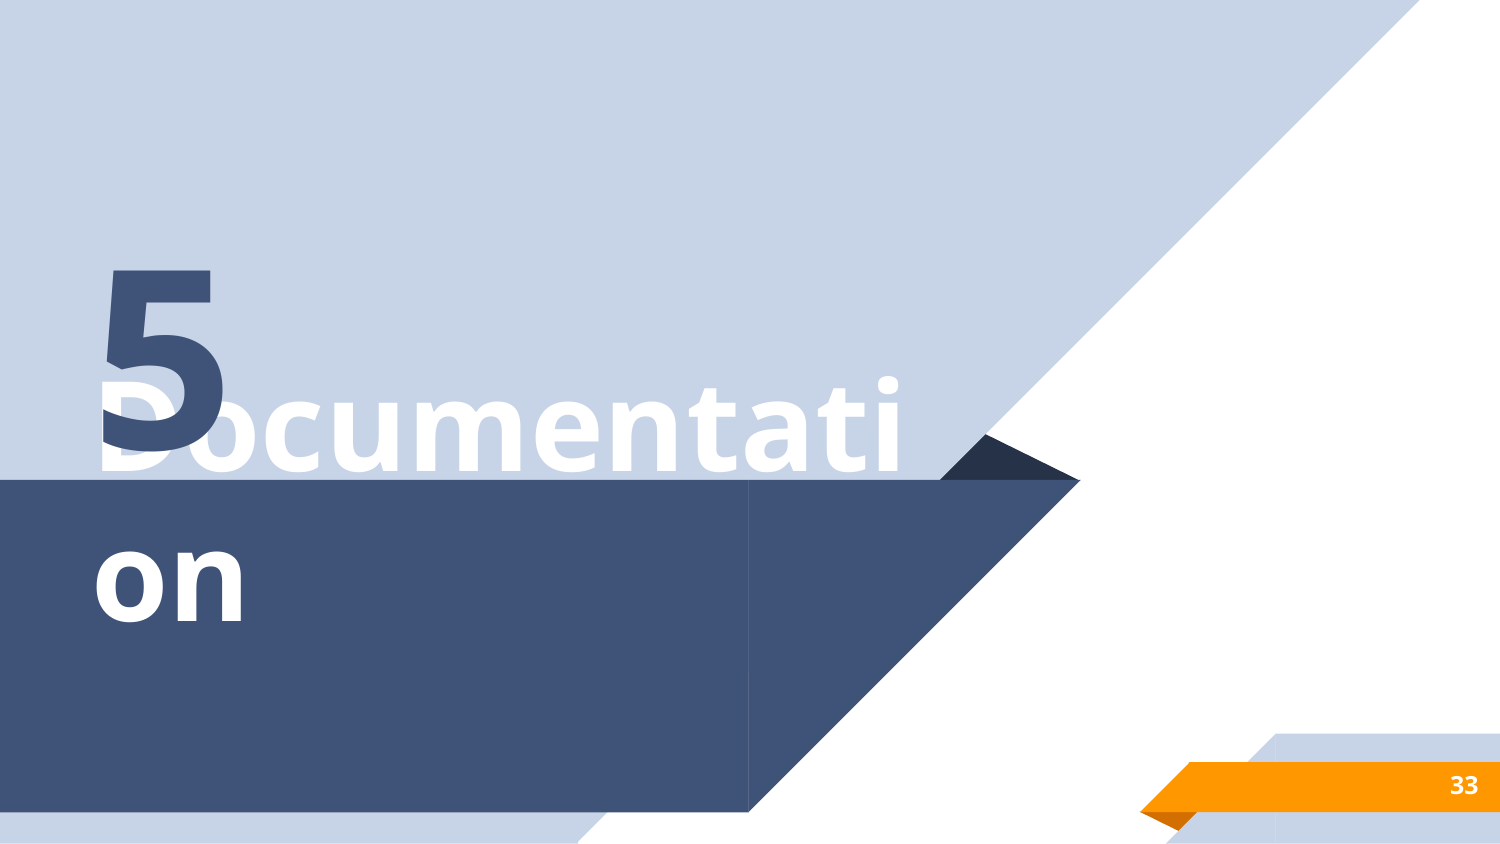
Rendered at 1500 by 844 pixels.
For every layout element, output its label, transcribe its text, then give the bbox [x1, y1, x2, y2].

title Documentation [76, 470, 972, 662]
slide_number 33 [1249, 760, 1494, 813]
text_box 5 [76, 0, 434, 515]
